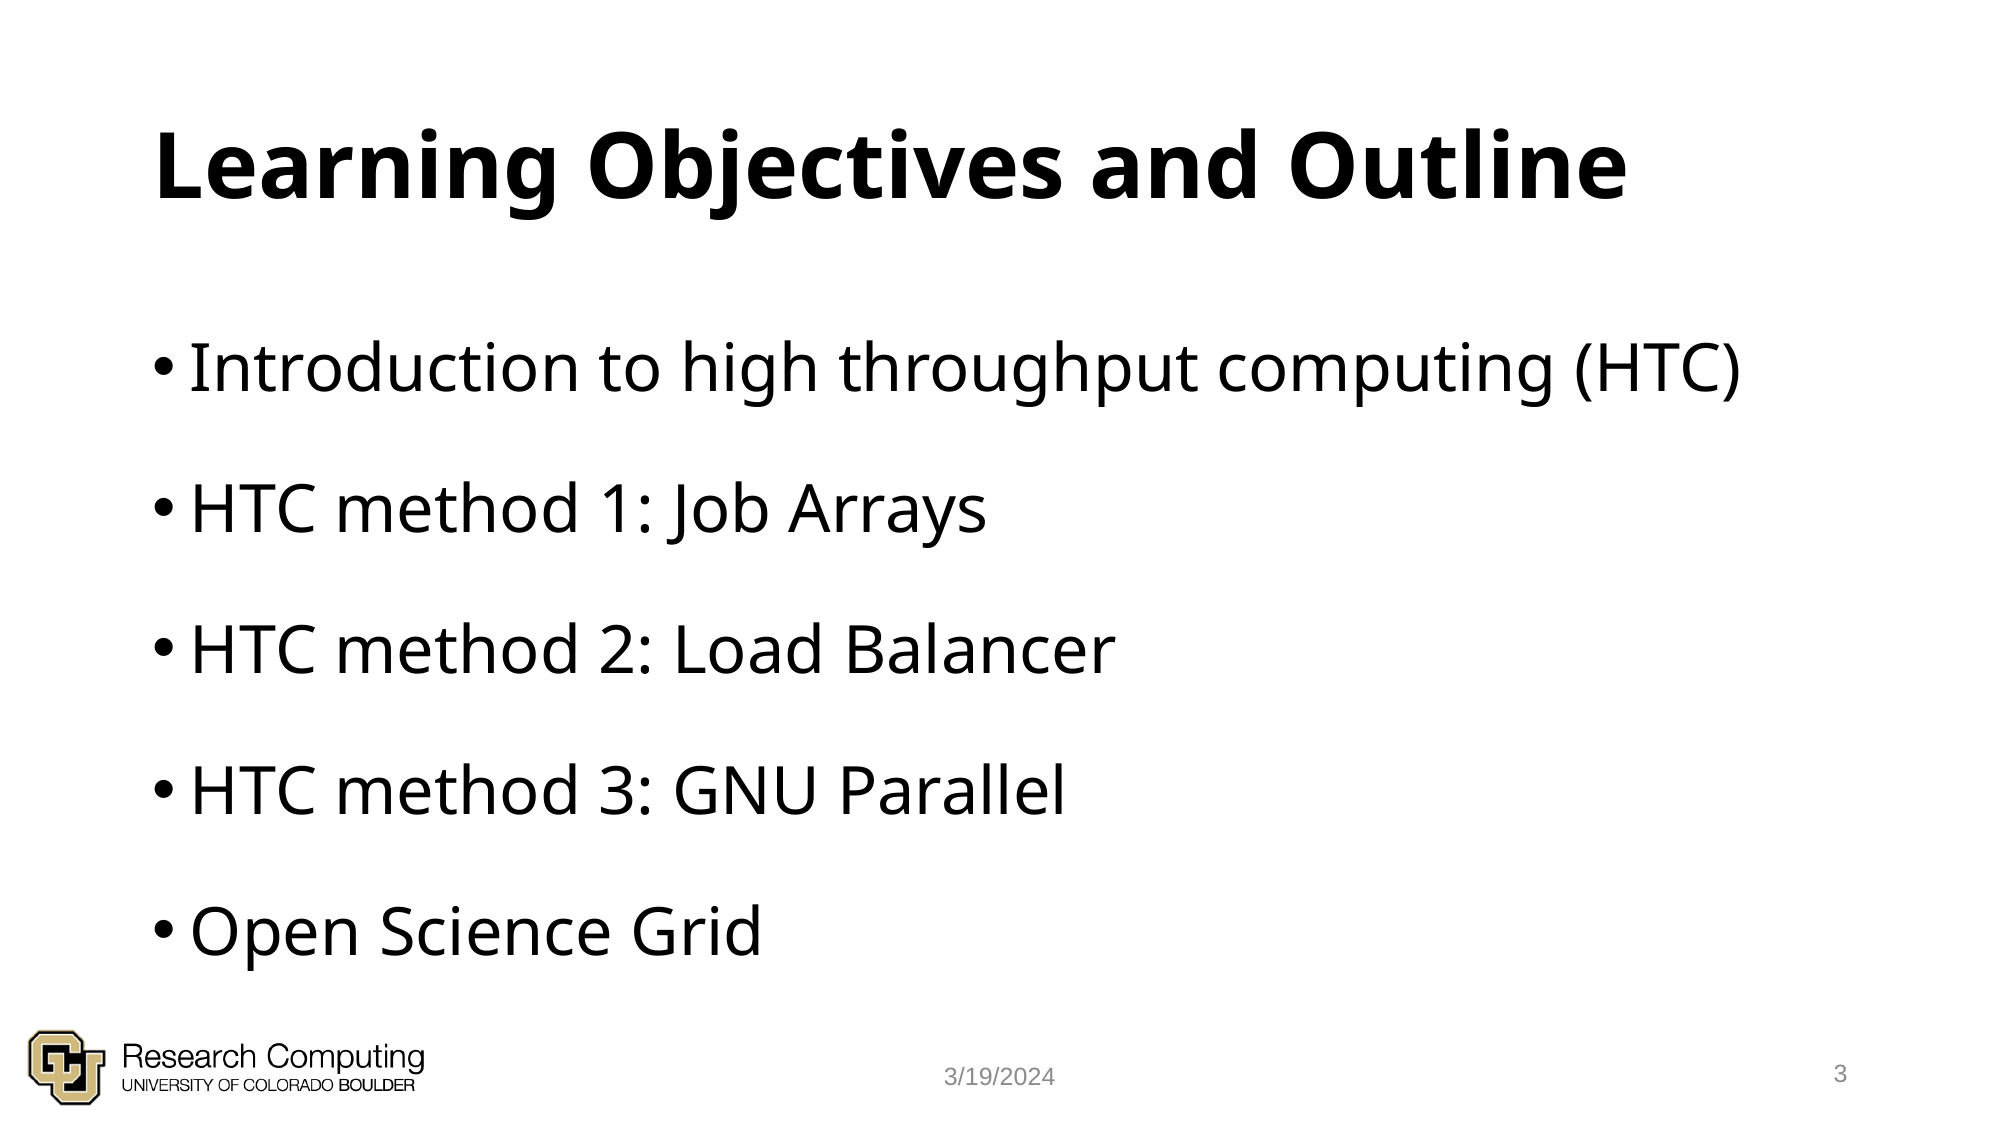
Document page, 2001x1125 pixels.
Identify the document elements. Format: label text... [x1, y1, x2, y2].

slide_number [774, 1045, 1225, 1105]
slide_number 3 [1412, 1042, 1863, 1103]
picture [0, 1024, 775, 1121]
list Introduction to high throughput computing (HTC) HTC method 1: Job Arrays HTC method 2: Load Balancer HTC method 3: GNU Parallel Open Science Grid [137, 277, 1928, 992]
title Learning Objectives and Outline [137, 59, 1863, 277]
